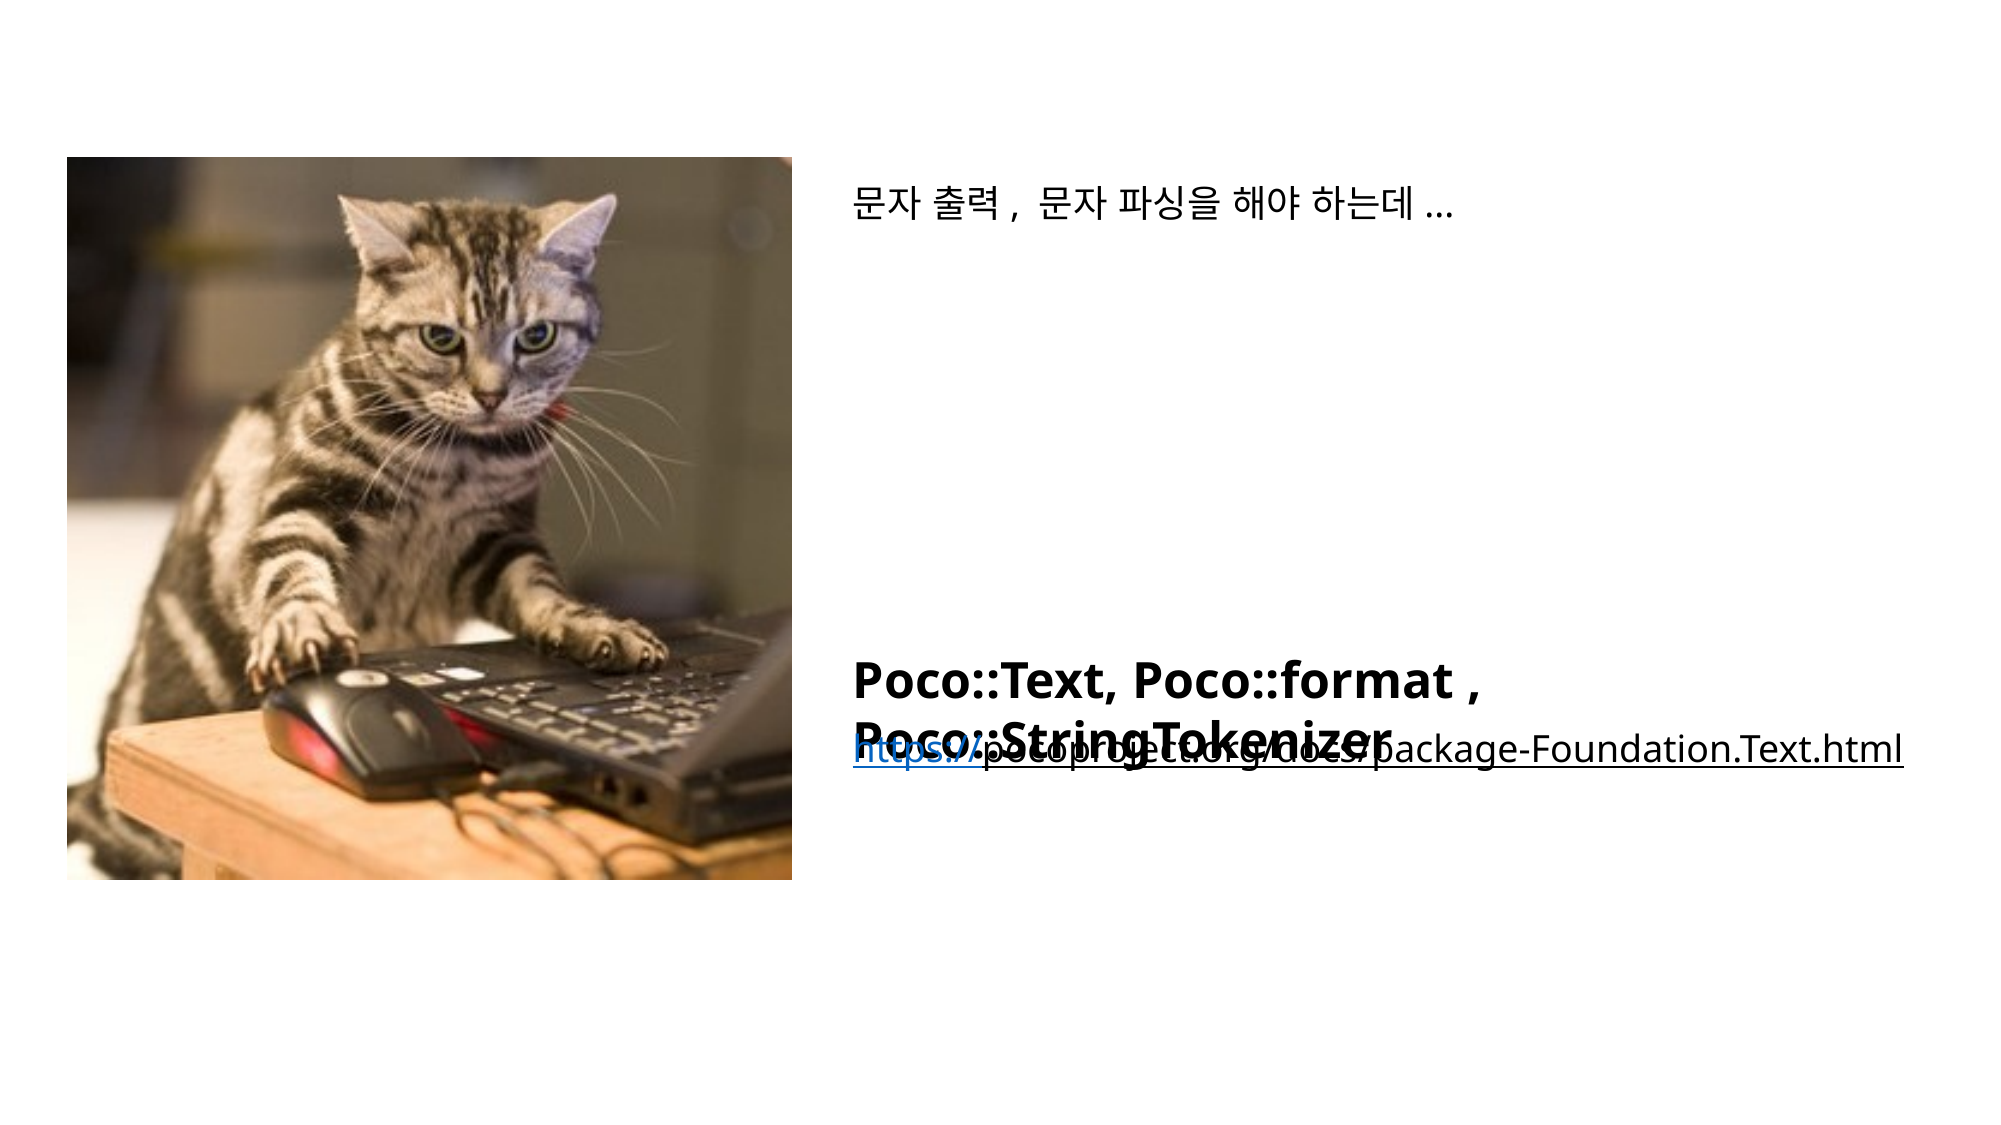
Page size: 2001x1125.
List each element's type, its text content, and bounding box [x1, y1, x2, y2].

text_box Poco::Text, Poco::format , Poco::StringTokenizer [837, 640, 2000, 776]
text_box https://pocoproject.org/docs/package-Foundation.Text.html [837, 717, 1997, 784]
text_box 문자 출력, 문자 파싱을 해야 하는데... [837, 172, 1814, 233]
picture [66, 157, 792, 880]
